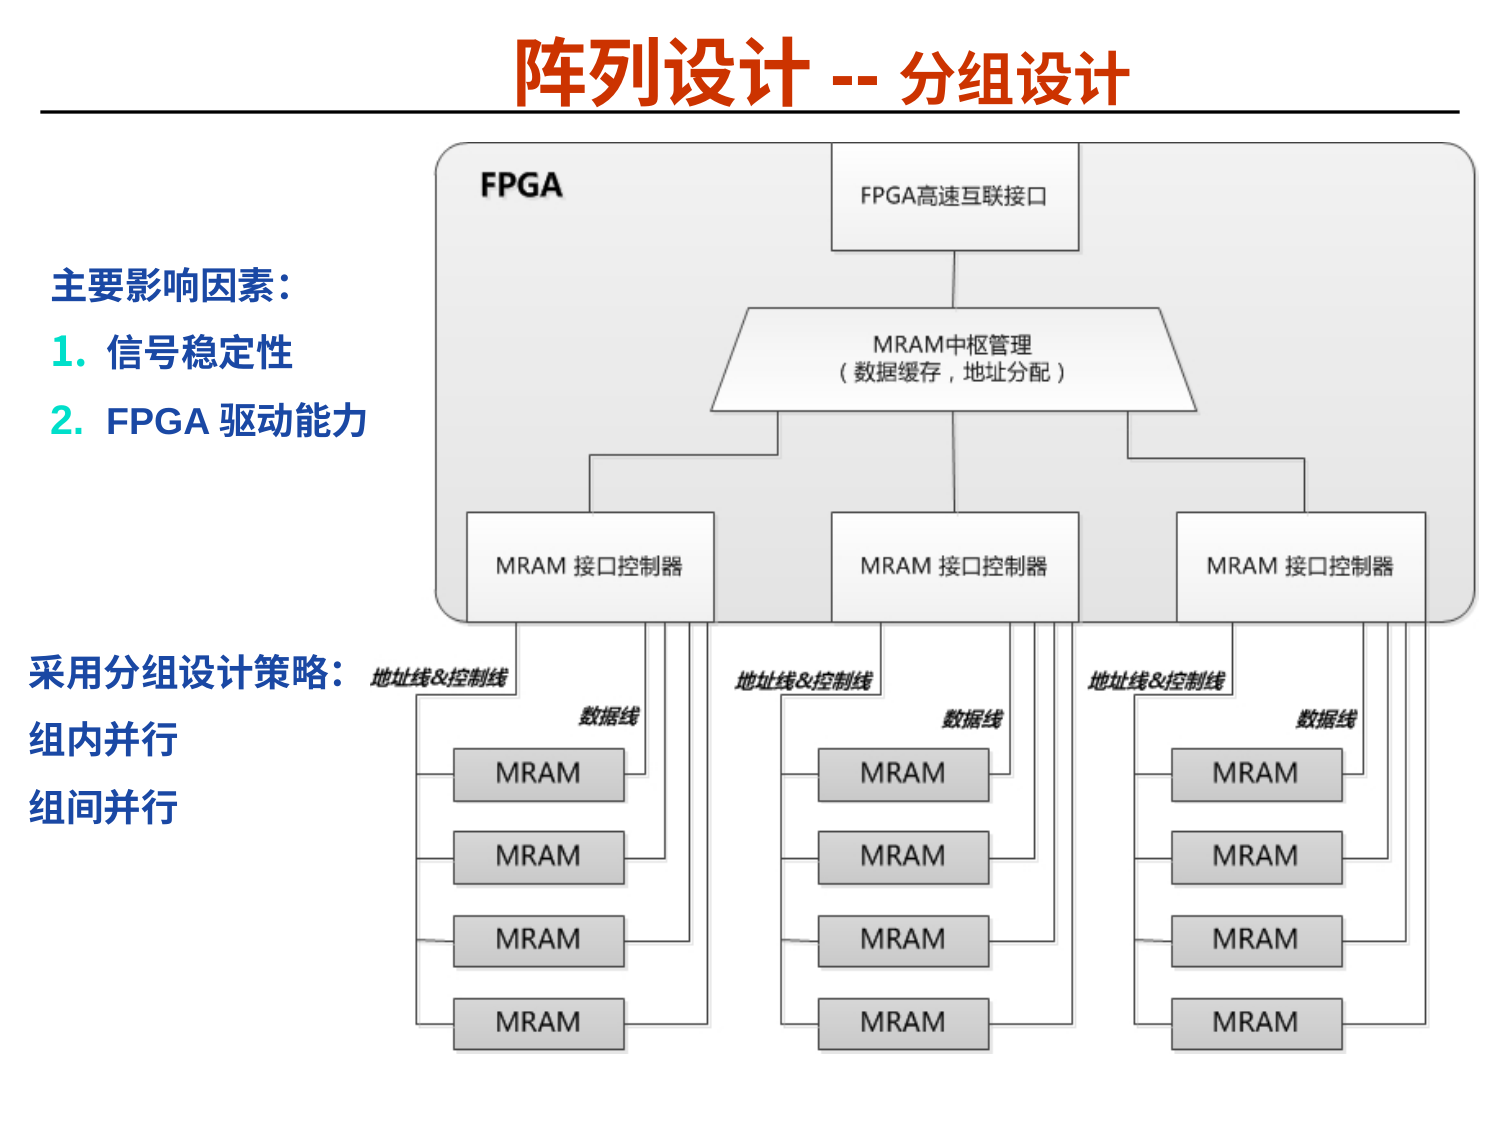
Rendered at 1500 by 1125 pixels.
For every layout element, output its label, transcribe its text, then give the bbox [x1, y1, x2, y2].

text_box 采用分组设计策略：组内并行 组间并行 [13, 618, 364, 857]
title 阵列设计--分组设计 [183, 33, 1462, 124]
text_box 主要影响因素： 信号稳定性 FPGA驱动能力 [35, 231, 364, 470]
picture [370, 141, 1479, 1054]
